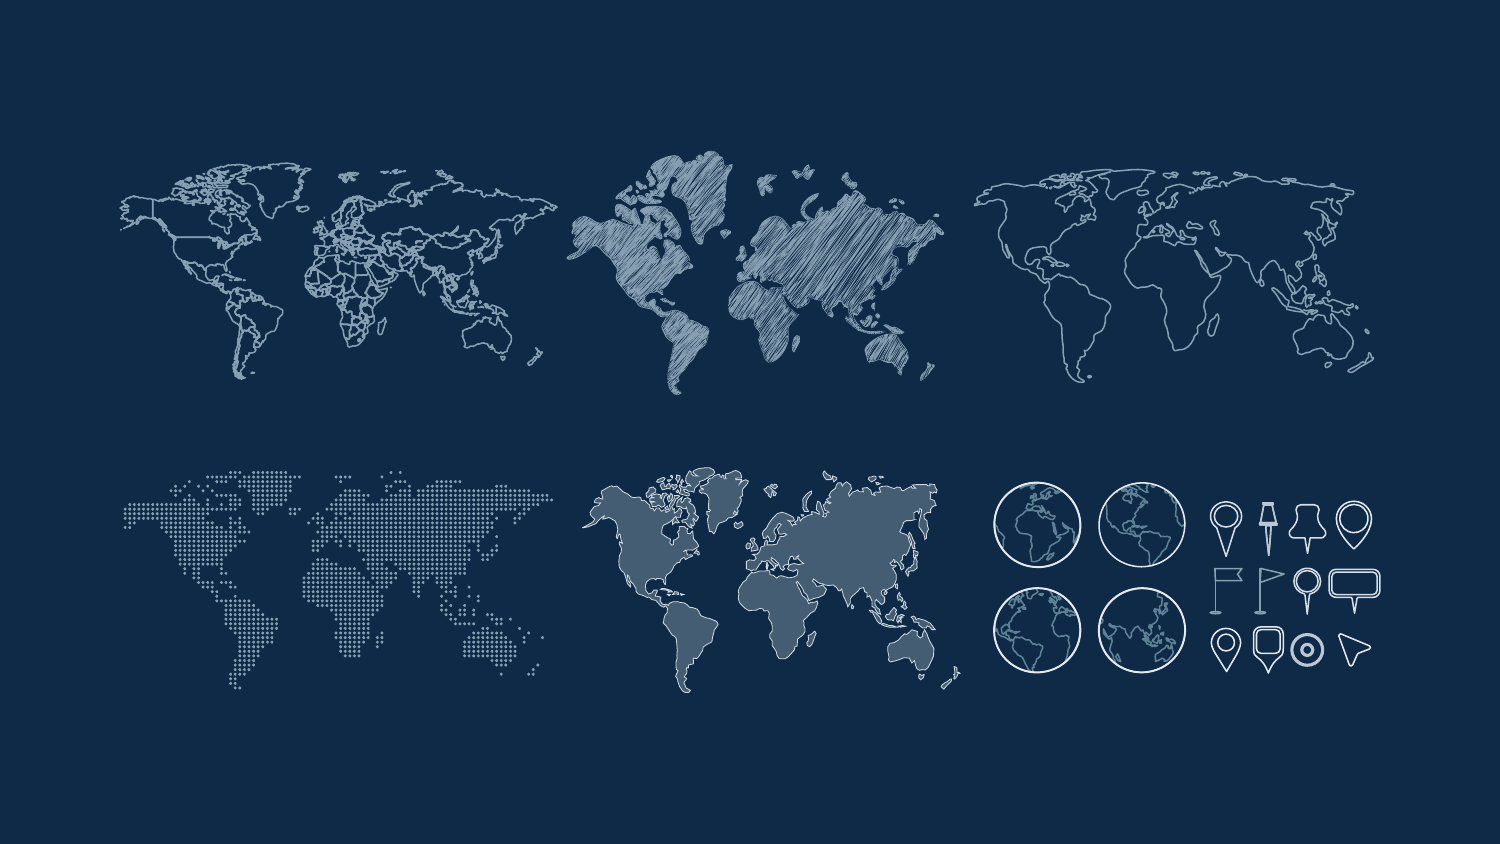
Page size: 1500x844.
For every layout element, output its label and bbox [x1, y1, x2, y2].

text_box [991, 587, 1084, 673]
text_box [988, 482, 1086, 568]
text_box [1338, 633, 1371, 666]
text_box [1289, 504, 1326, 554]
text_box [1253, 626, 1284, 674]
text_box [1095, 587, 1189, 673]
text_box [1293, 568, 1321, 615]
text_box [1259, 502, 1278, 556]
text_box [1094, 482, 1190, 568]
text_box [1291, 634, 1323, 666]
text_box [1209, 568, 1243, 614]
text_box [973, 169, 1374, 383]
text_box [1254, 568, 1285, 614]
text_box [565, 150, 946, 396]
text_box [1210, 501, 1242, 557]
text_box [1336, 501, 1372, 549]
text_box [119, 162, 558, 380]
text_box [1211, 628, 1241, 672]
text_box [581, 467, 962, 694]
text_box [123, 470, 554, 690]
text_box [1328, 569, 1381, 614]
